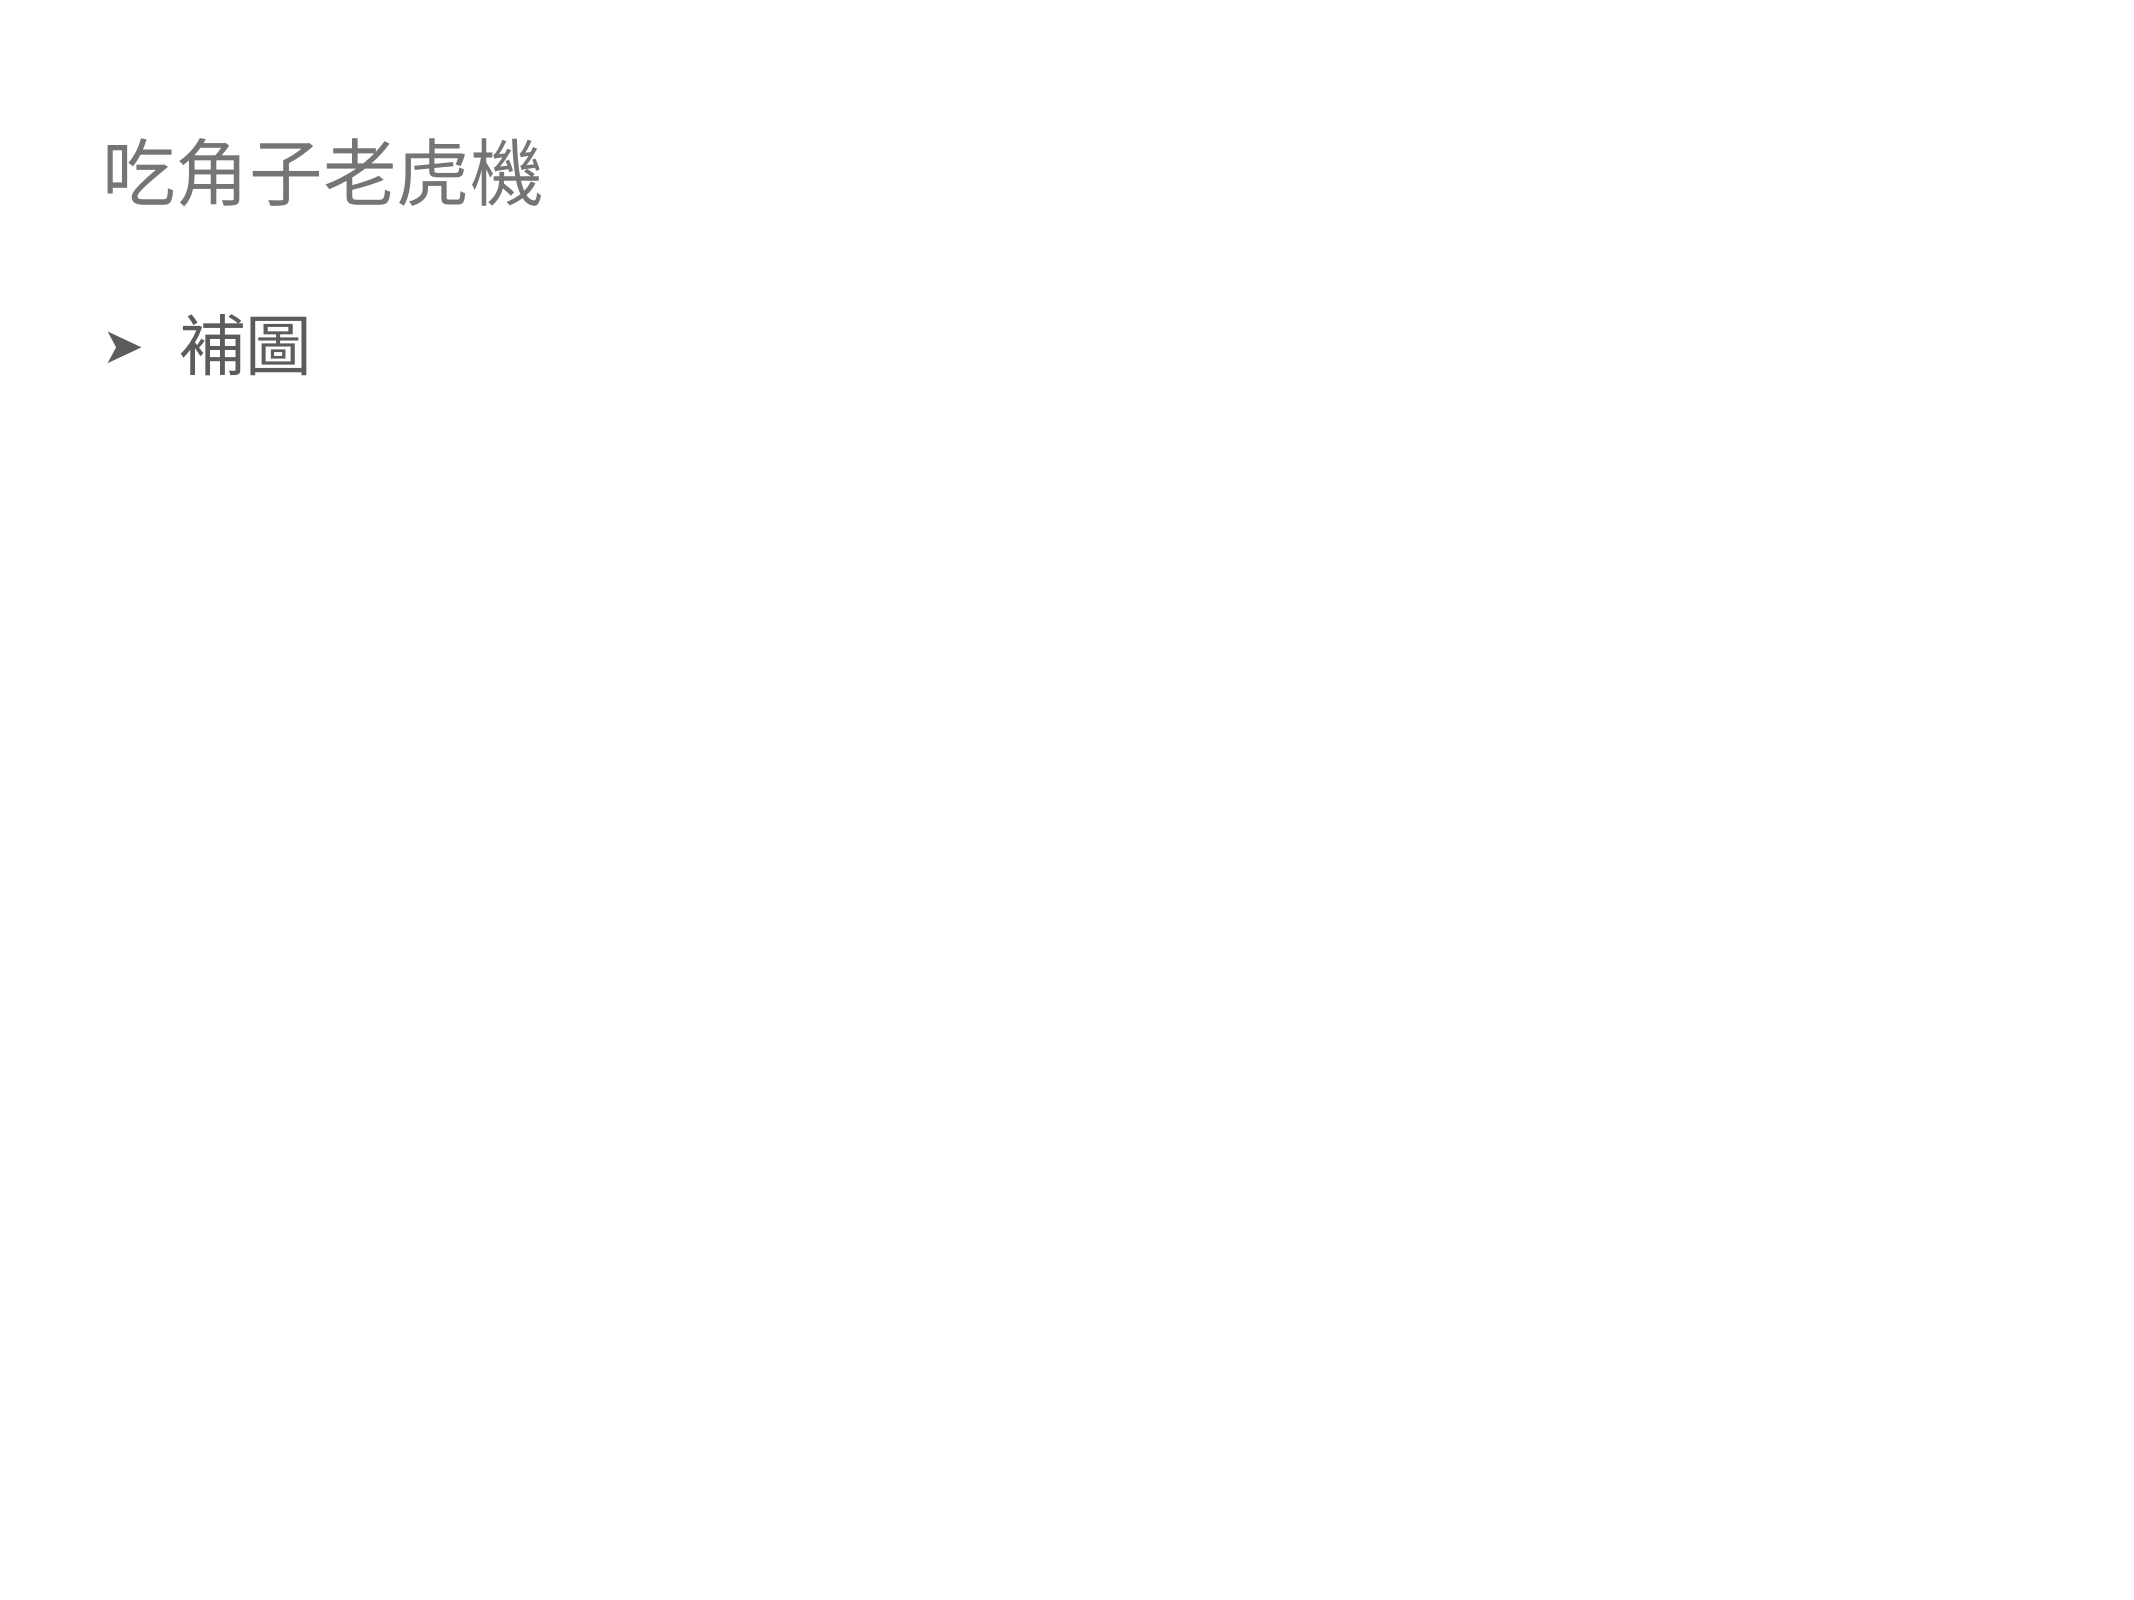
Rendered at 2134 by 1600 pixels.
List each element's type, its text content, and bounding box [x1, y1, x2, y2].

list 補圖 [93, 295, 2041, 1482]
title 吃角子老虎機 [93, 118, 2041, 238]
